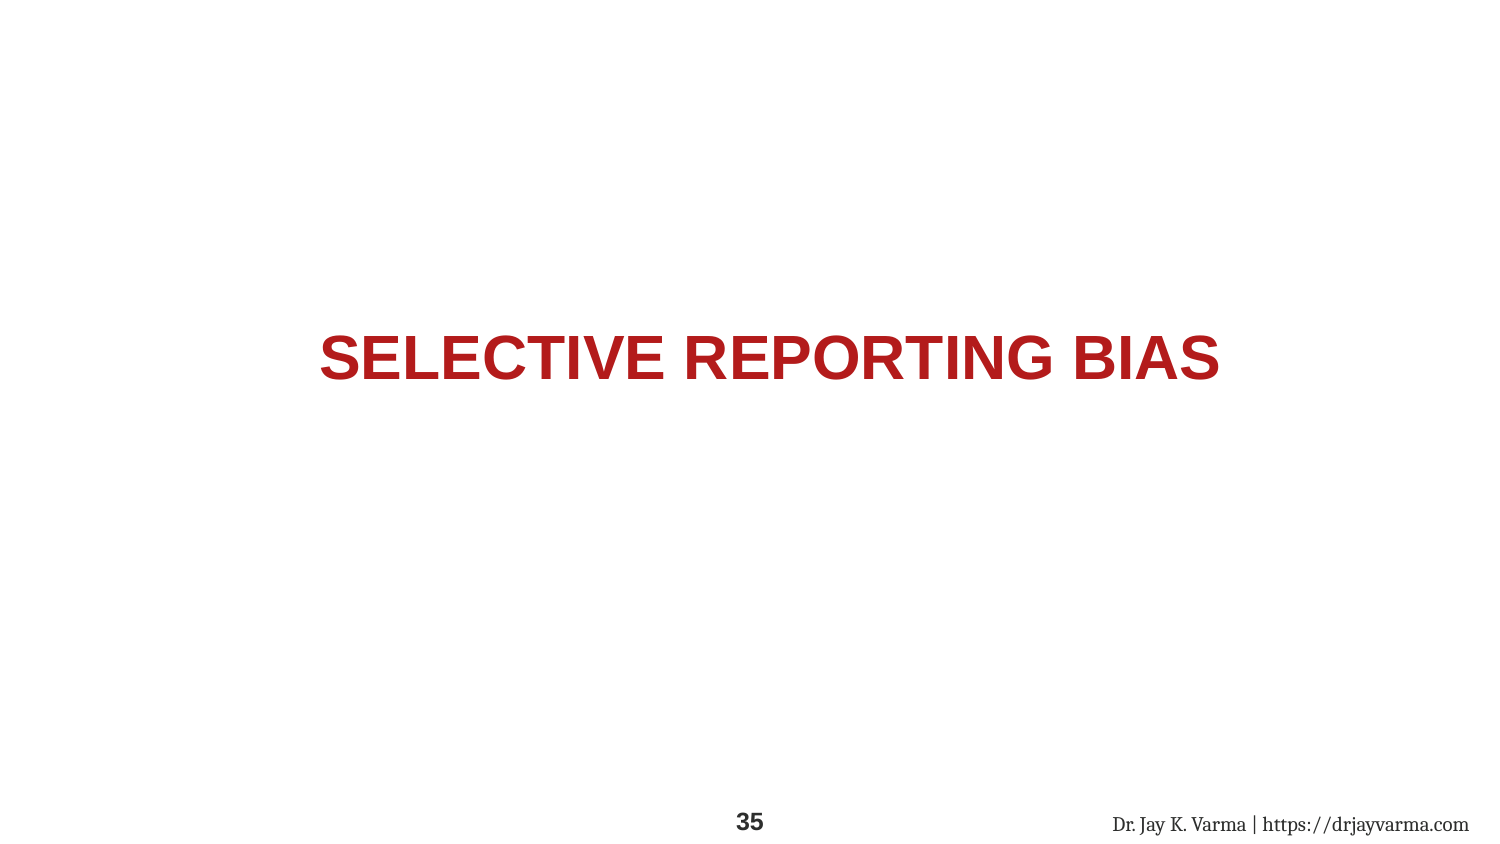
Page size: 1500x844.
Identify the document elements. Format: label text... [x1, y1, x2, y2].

text_box Dr. Jay K. Varma | https://drjayvarma.com [1097, 803, 1500, 844]
title SELECTIVE REPORTING BIAS [129, 316, 1413, 406]
